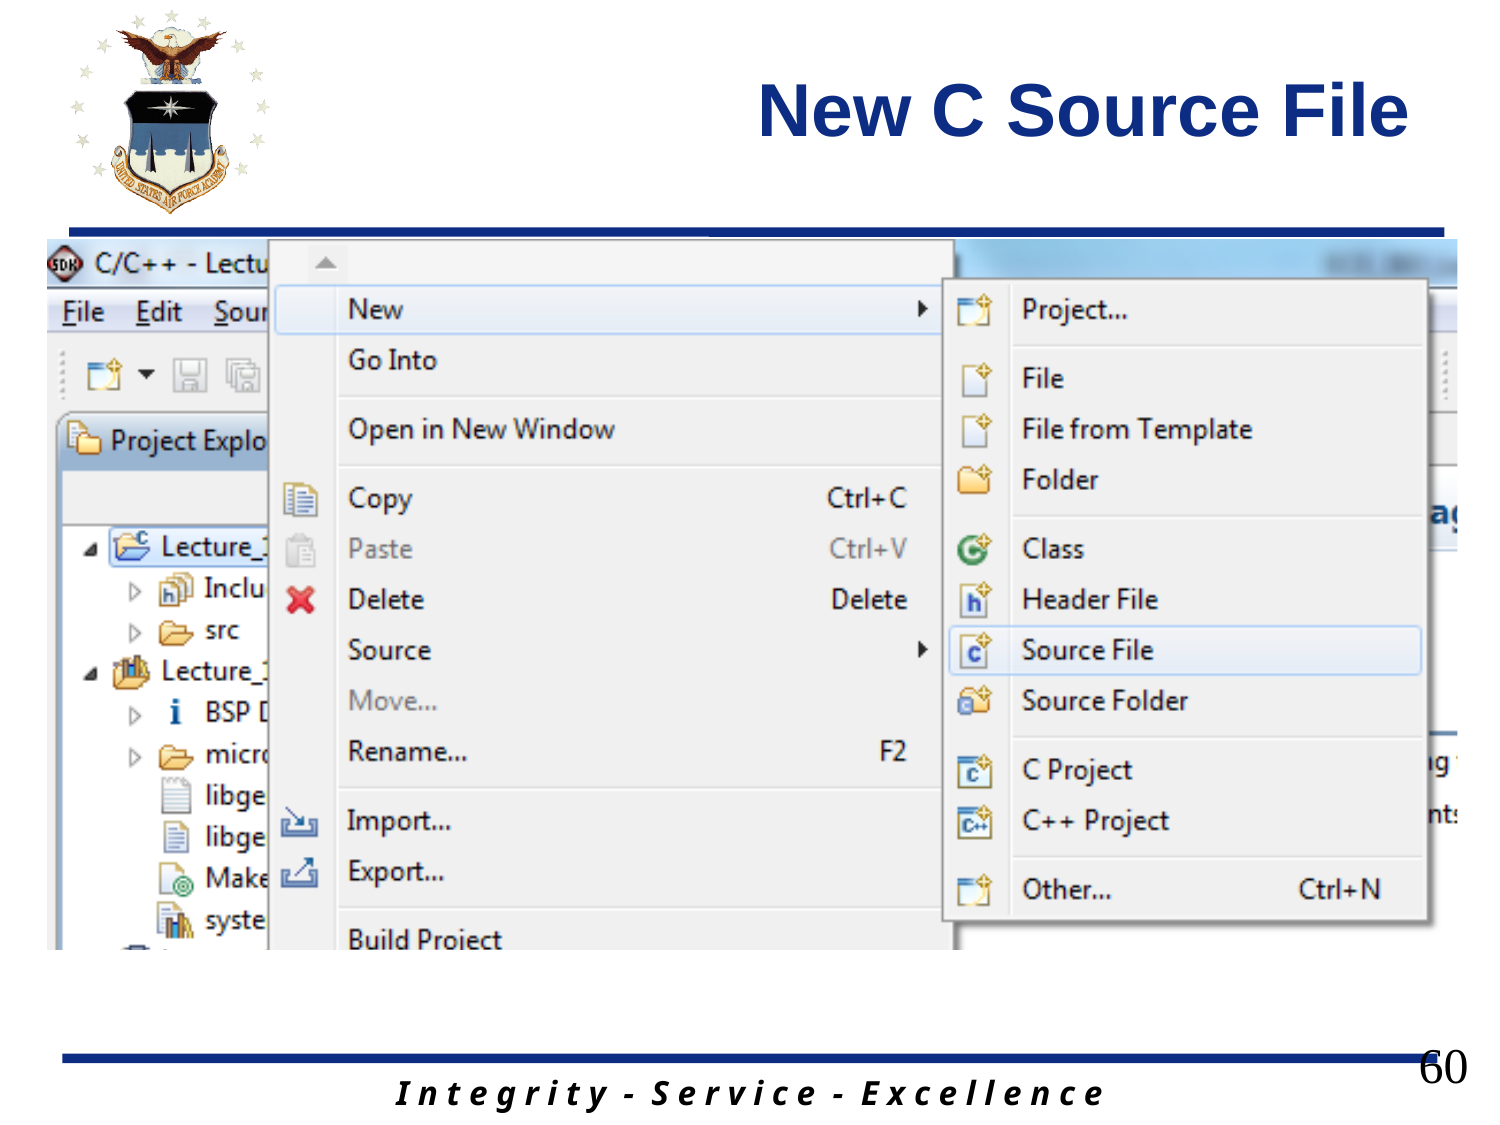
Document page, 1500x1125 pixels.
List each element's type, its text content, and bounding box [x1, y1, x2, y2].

slide_number 60 [1133, 1025, 1484, 1105]
title New C Source File [313, 12, 1427, 201]
picture [46, 239, 1458, 950]
picture [63, 0, 275, 222]
